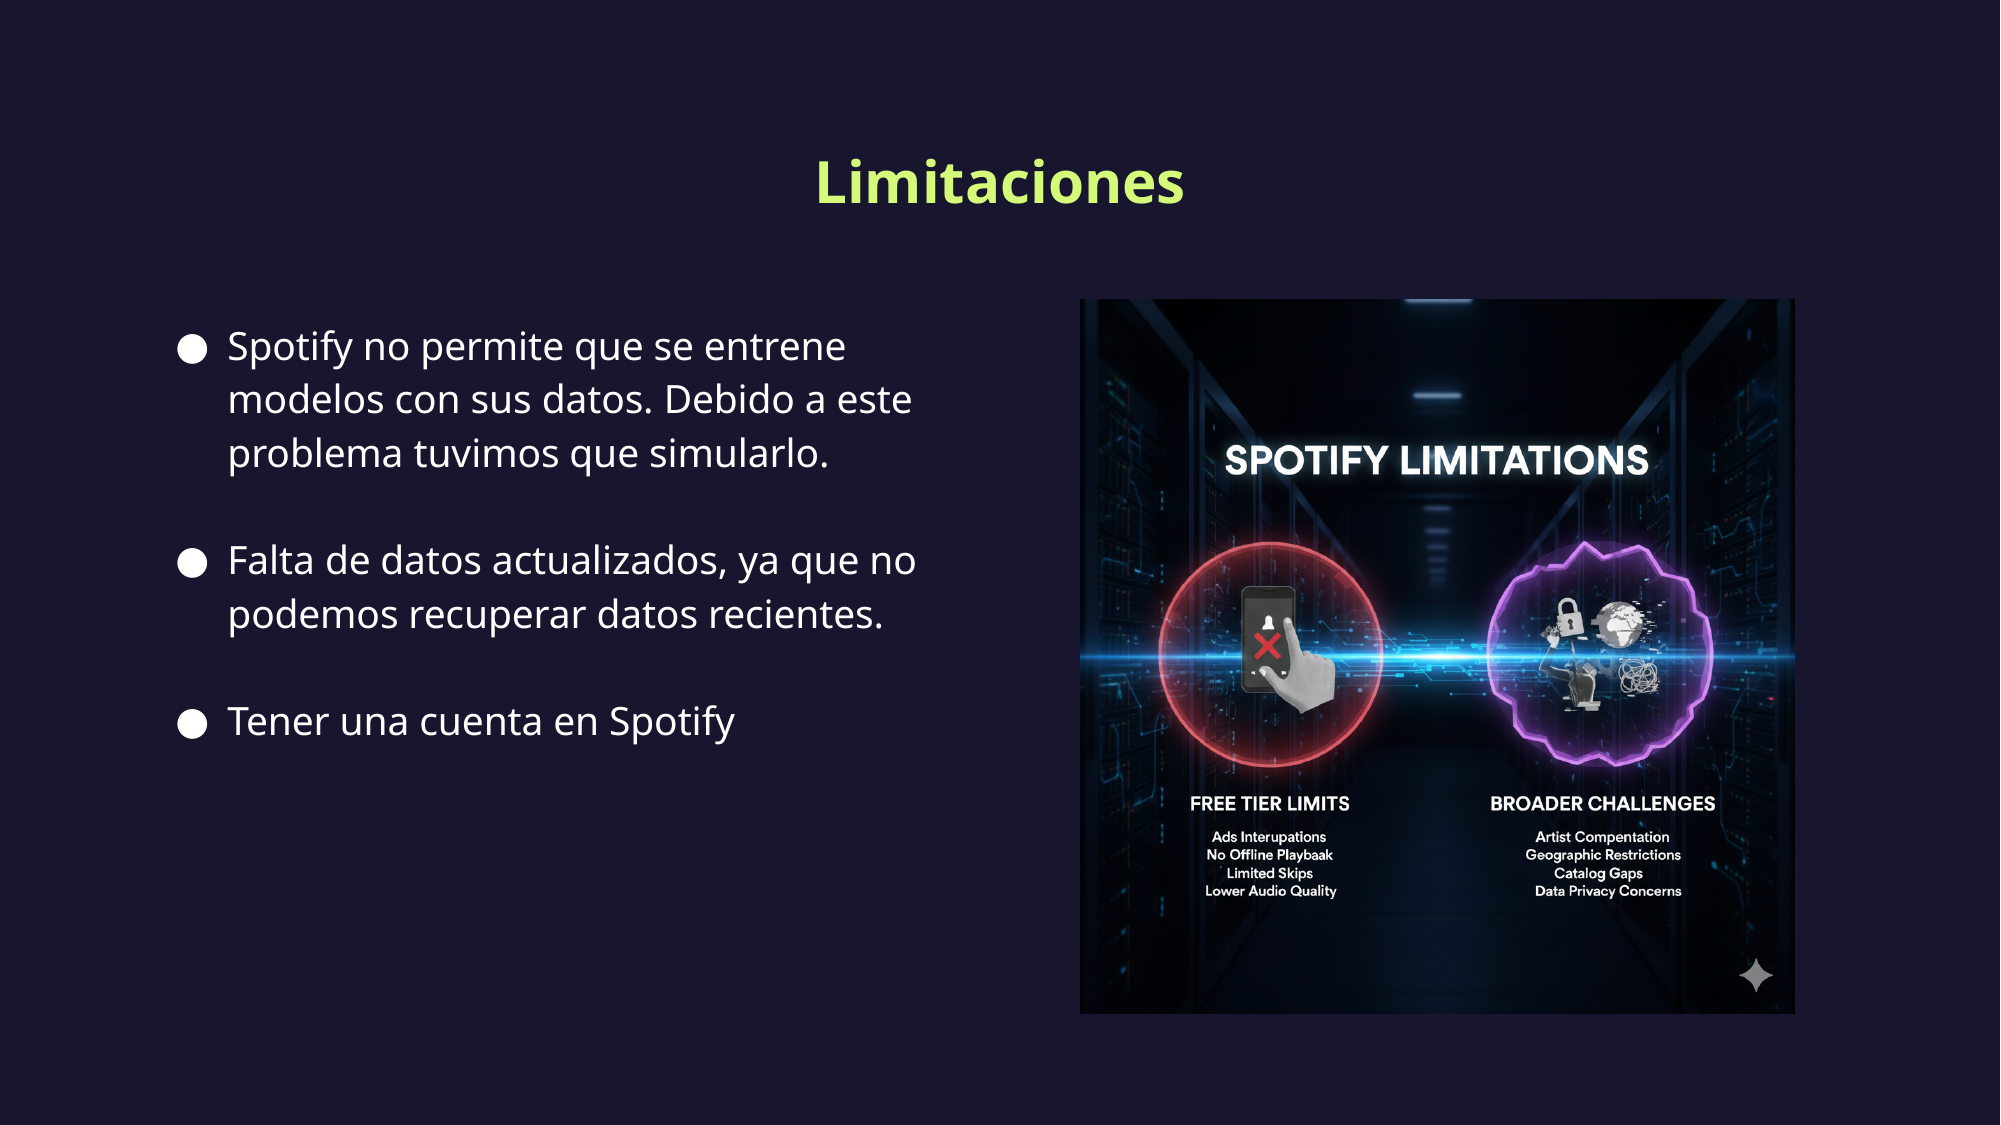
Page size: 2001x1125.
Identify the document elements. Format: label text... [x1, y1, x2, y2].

list Spotify no permite que se entrene modelos con sus datos. Debido a este problema tuvimos que simularlo. Falta de datos actualizados, ya que no podemos recuperar datos recientes. Tener una cuenta en Spotify [137, 299, 988, 1014]
title Limitaciones [155, 117, 1844, 244]
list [1080, 299, 1795, 1014]
